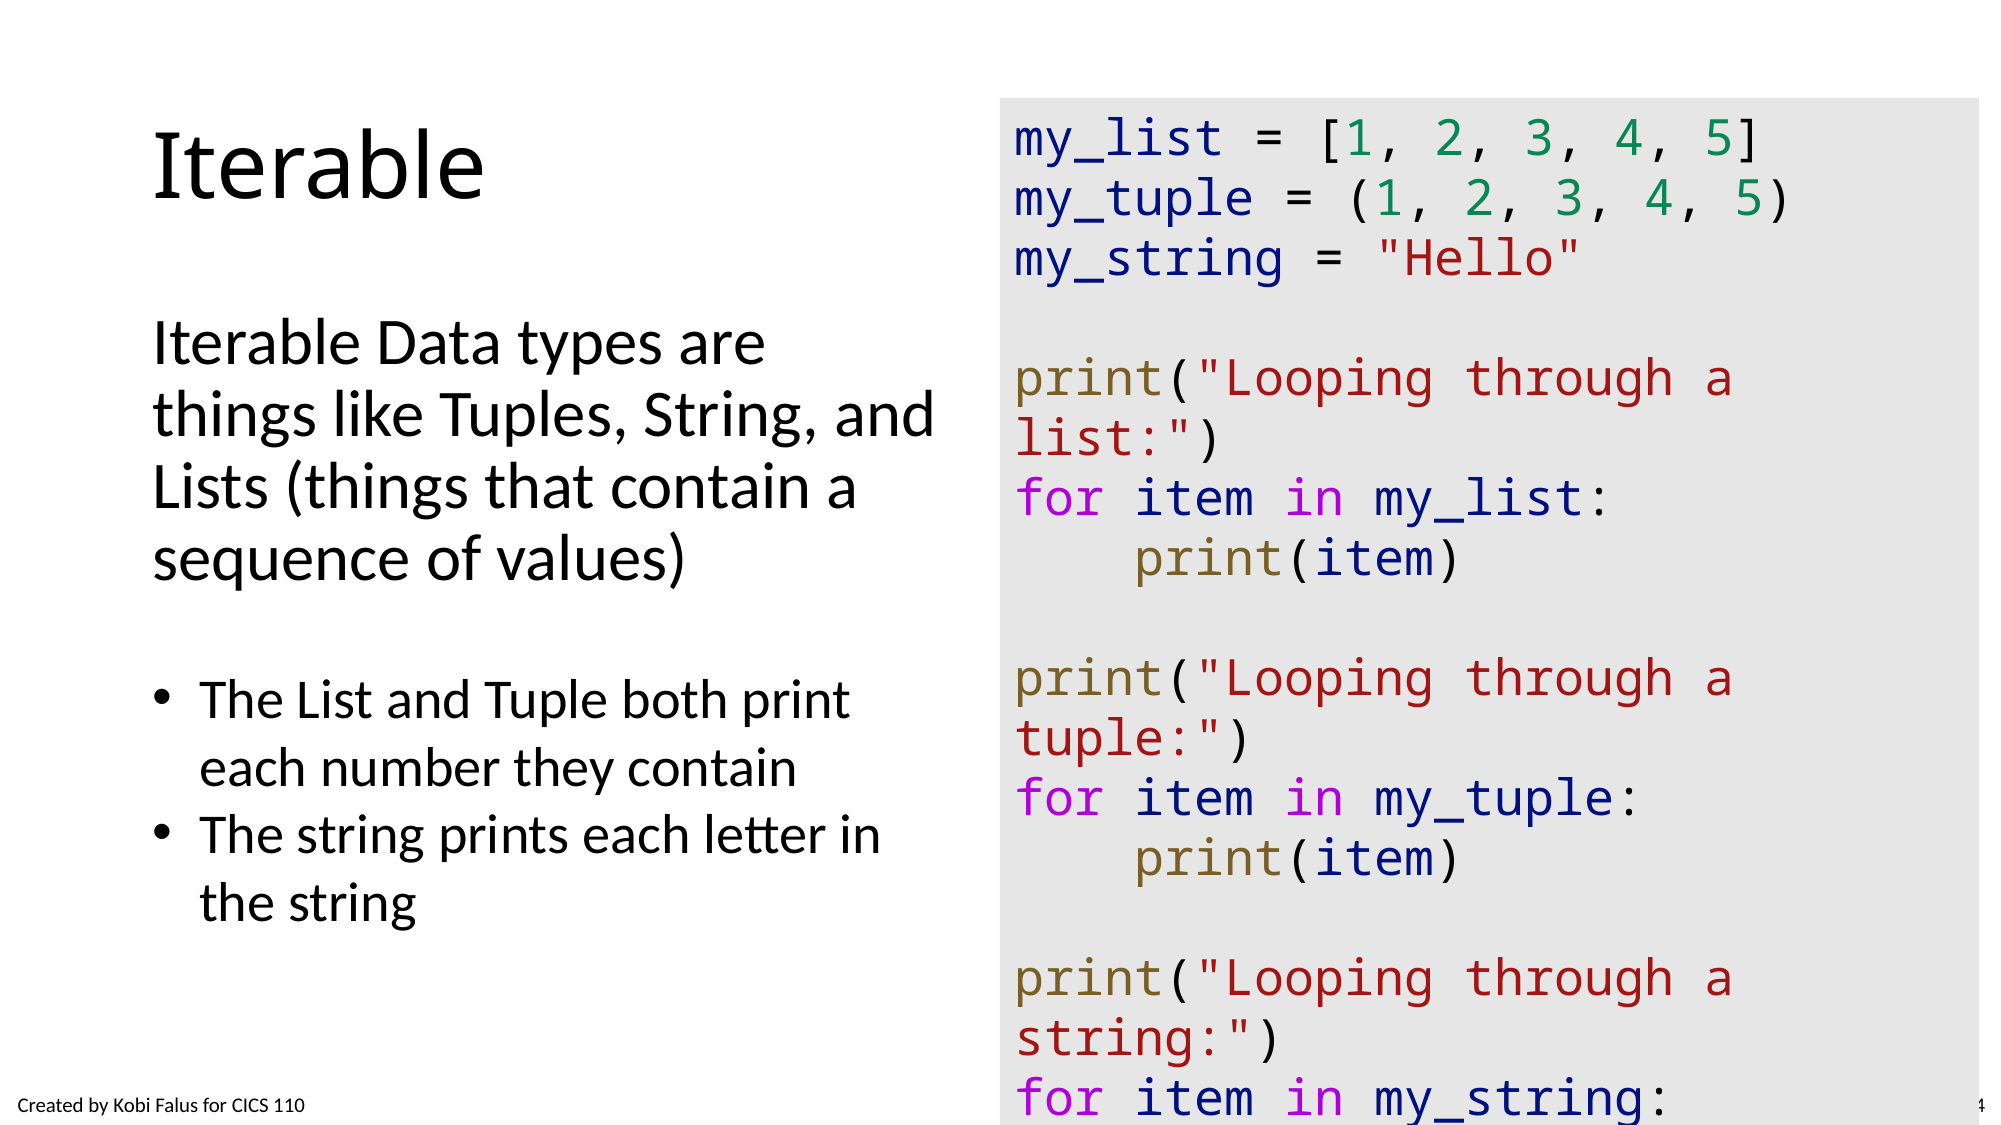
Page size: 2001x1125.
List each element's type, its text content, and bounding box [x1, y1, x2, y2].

text_box my_list = [1, 2, 3, 4, 5] my_tuple = (1, 2, 3, 4, 5) my_string = "Hello" print("Looping through a list:") for item in my_list: print(item) print("Looping through a tuple:") for item in my_tuple: print(item) print("Looping through a string:") for item in my_string: print(item) [999, 97, 1979, 1125]
text_box The List and Tuple both print each number they contain The string prints each letter in the string [137, 654, 955, 940]
title Iterable [137, 59, 1863, 278]
list Iterable Data types are things like Tuples, String, and Lists (things that contain a sequence of values) [137, 299, 955, 654]
